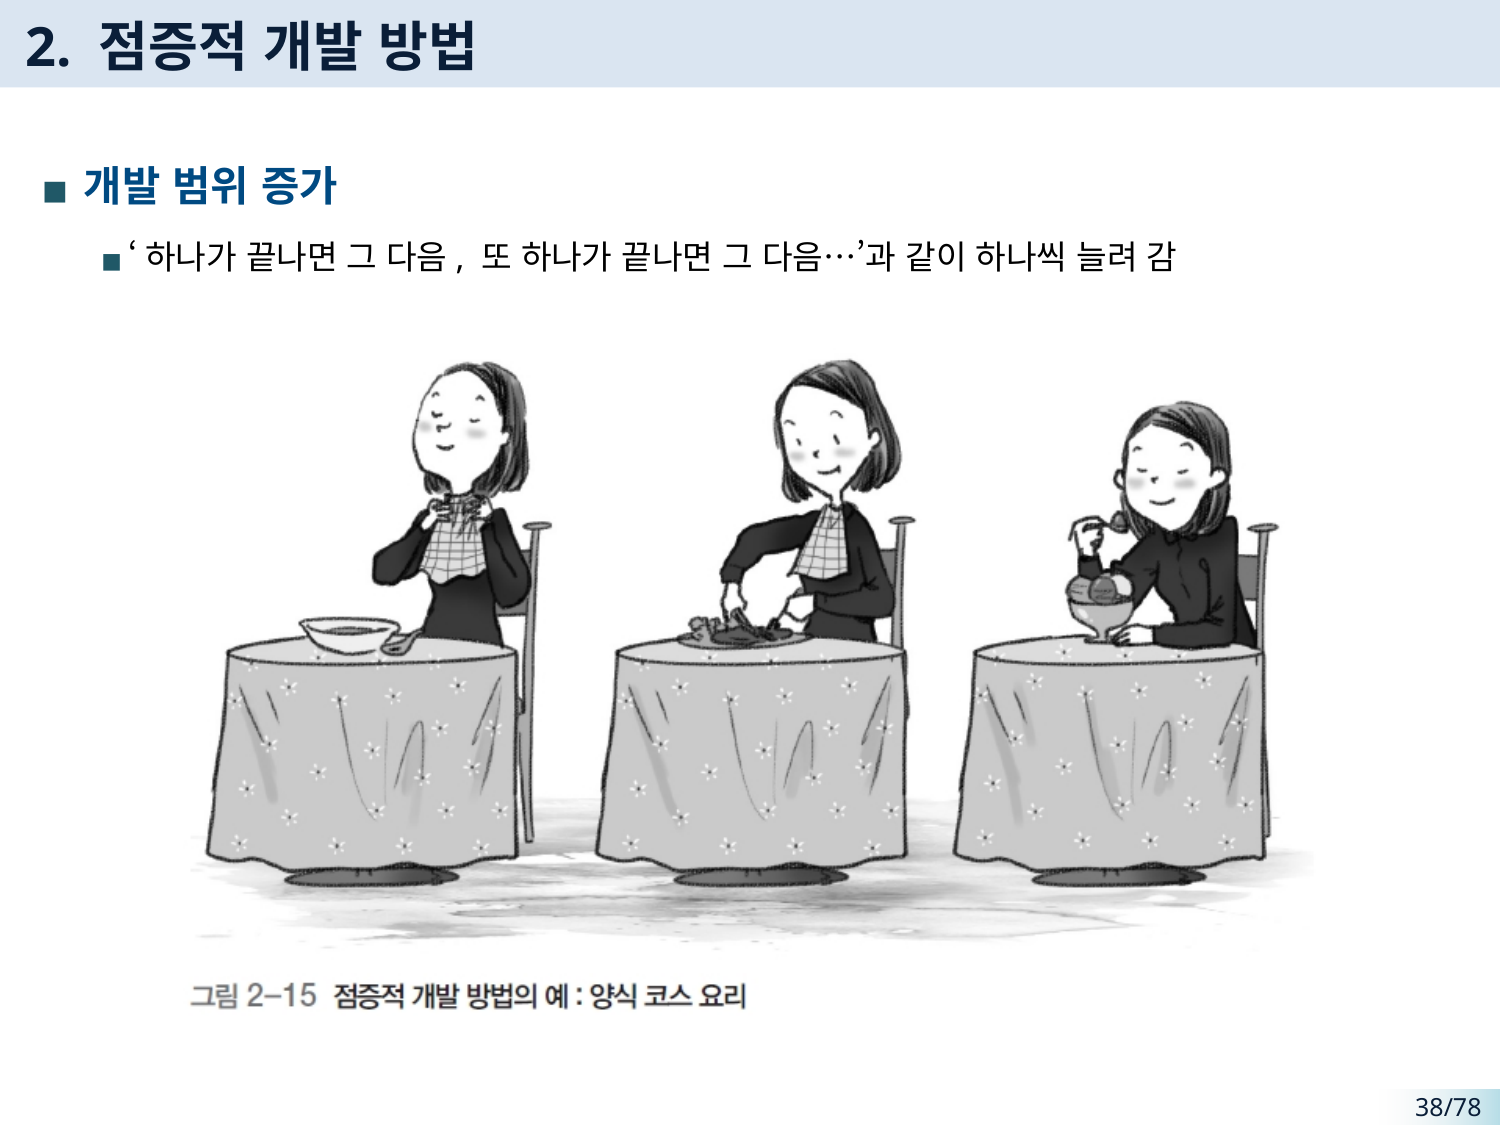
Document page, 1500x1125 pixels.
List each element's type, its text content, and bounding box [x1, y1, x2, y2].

picture [183, 348, 1317, 1016]
title 2. 점증적 개발 방법 [10, 5, 1288, 84]
list 개발 범위 증가 ‘하나가 끝나면 그 다음, 또 하나가 끝나면 그 다음…’과 같이 하나씩 늘려 감 [10, 126, 1481, 1057]
